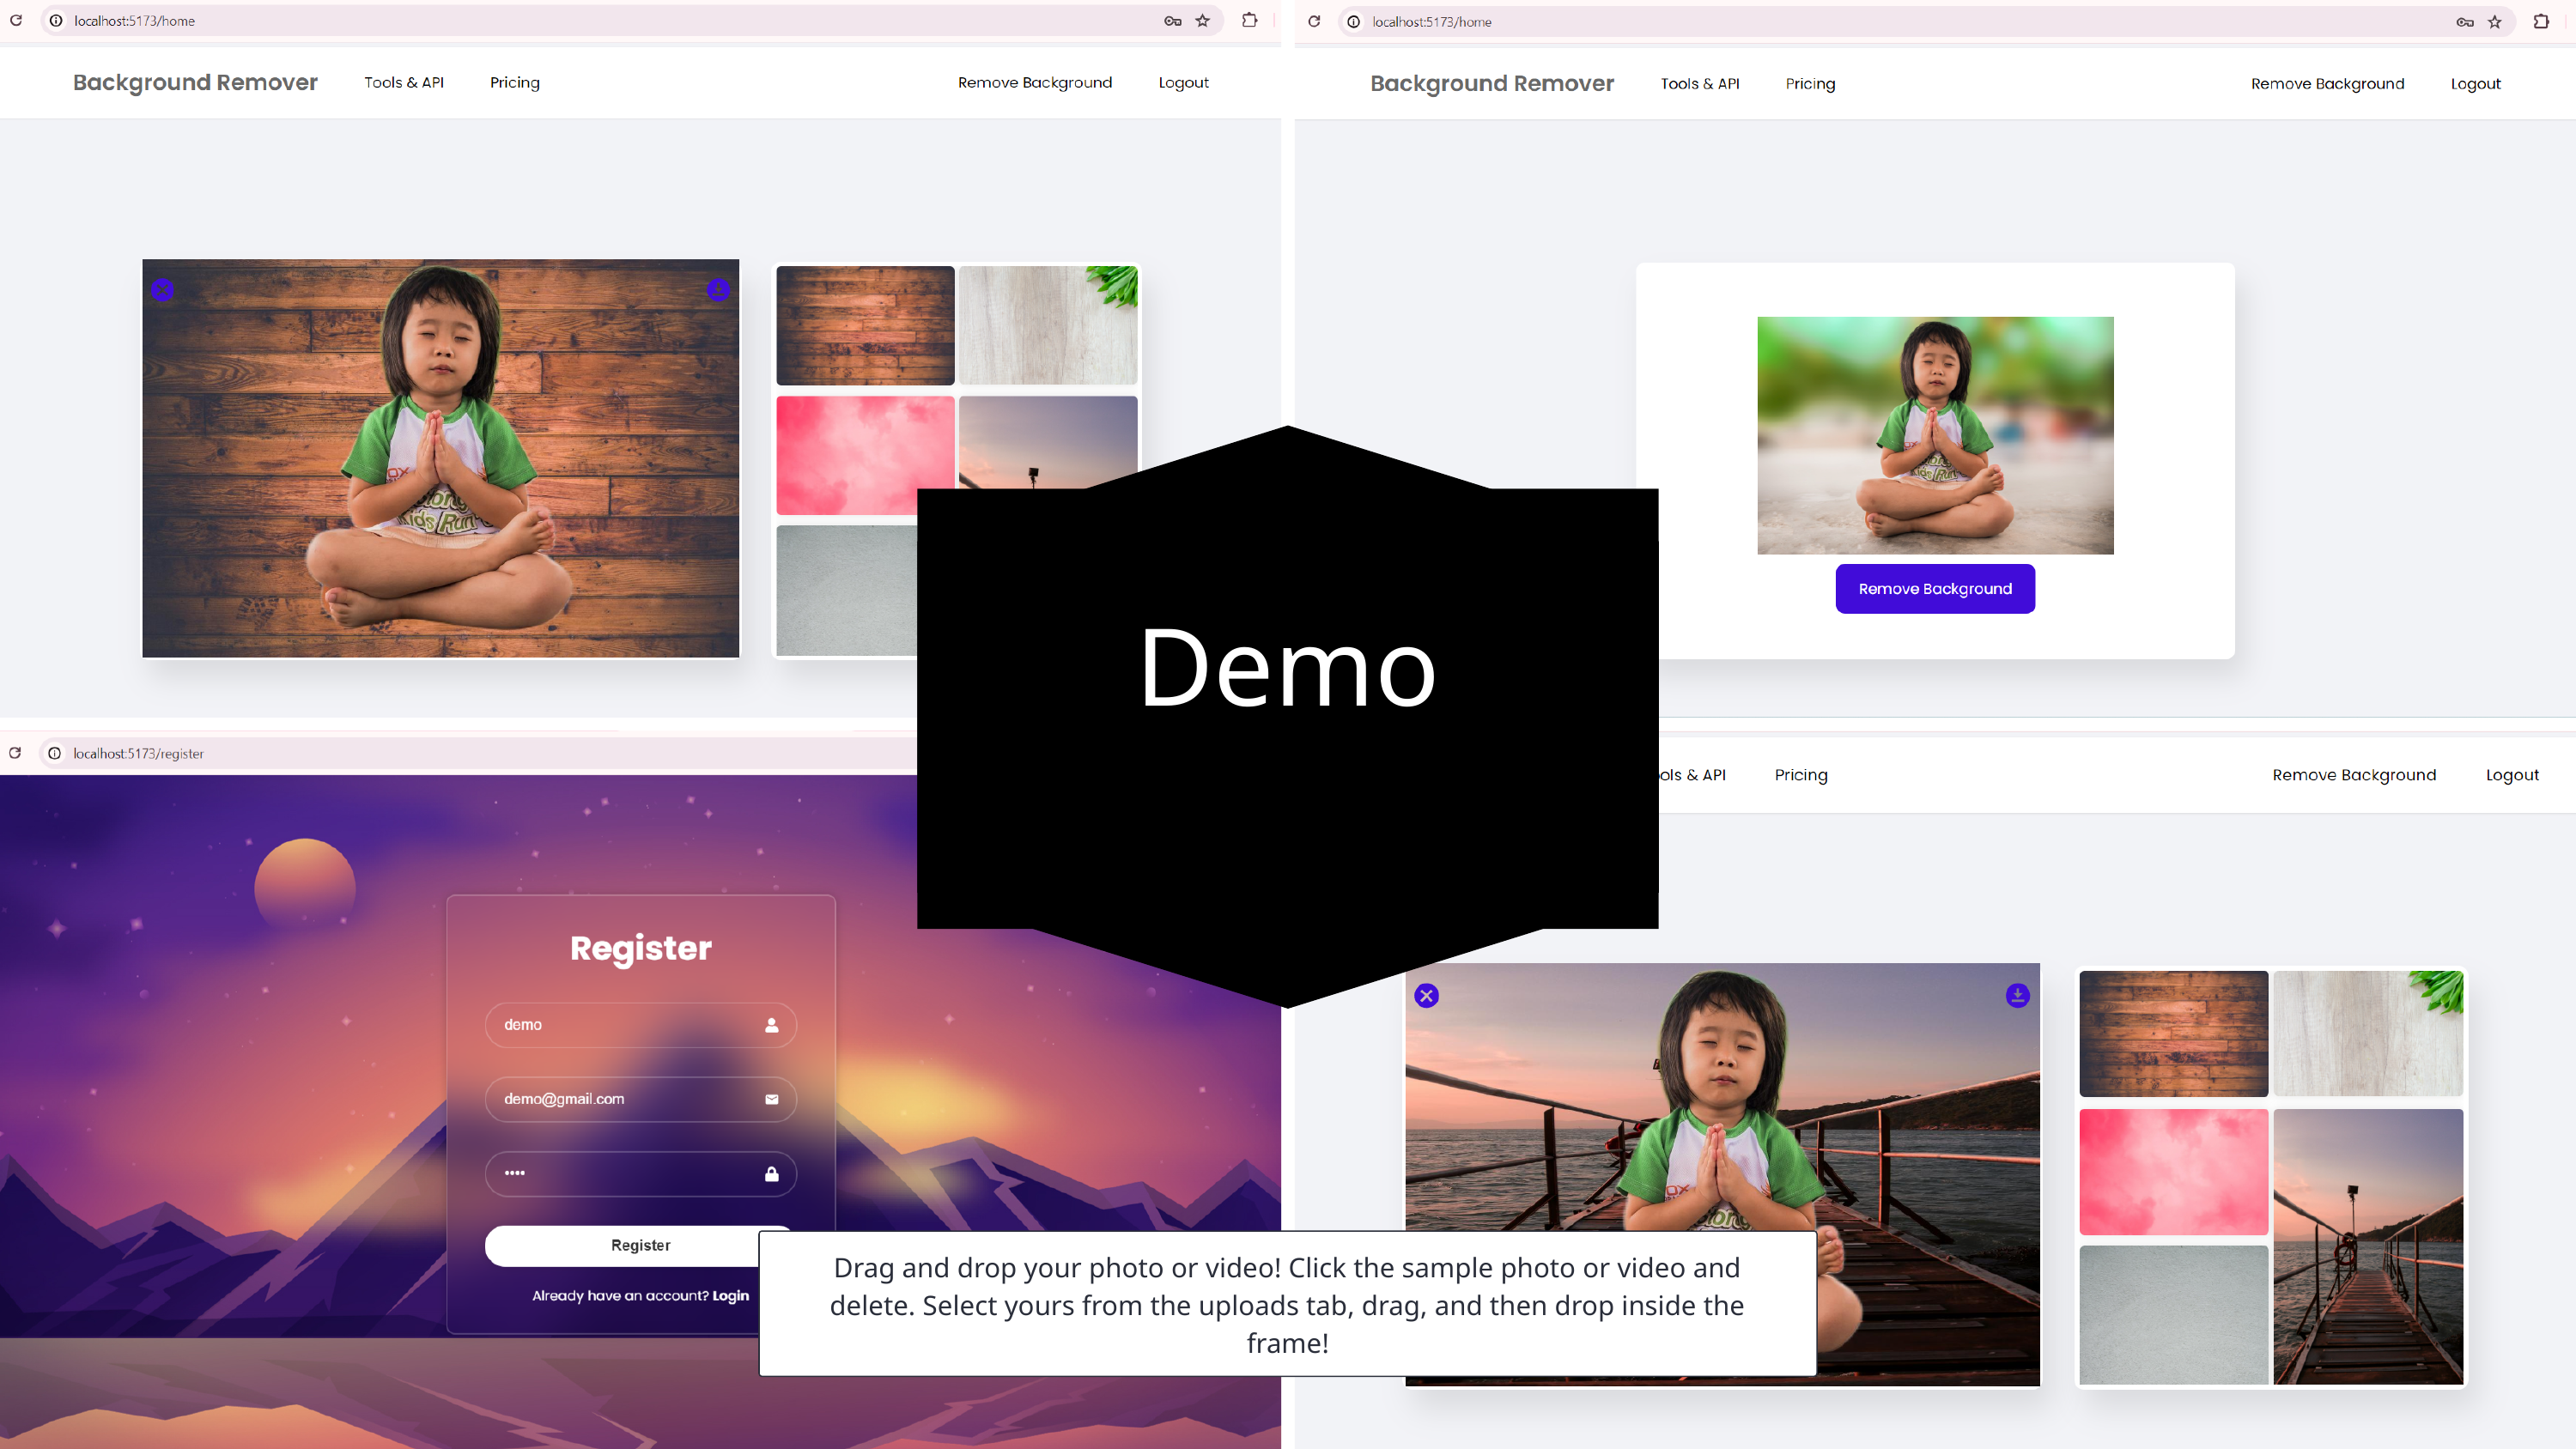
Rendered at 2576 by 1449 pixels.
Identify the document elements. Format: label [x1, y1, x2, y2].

text_box [758, 1230, 1818, 1377]
text_box [0, 0, 2576, 1449]
text_box [917, 425, 1659, 1009]
